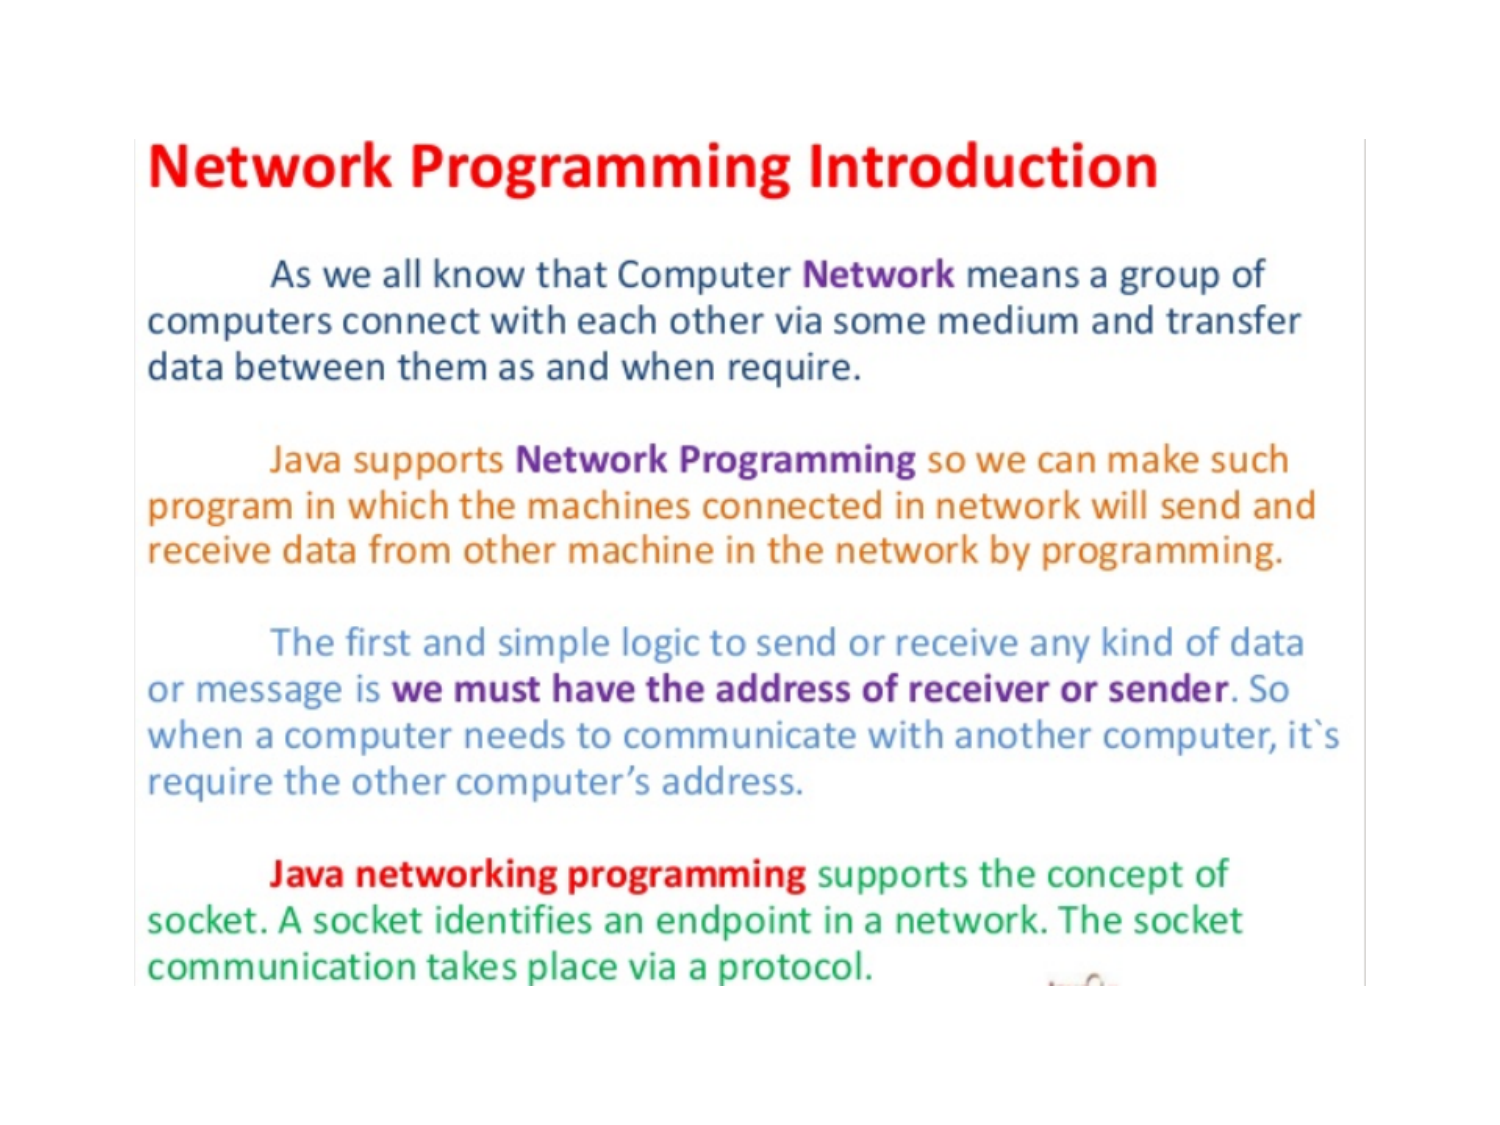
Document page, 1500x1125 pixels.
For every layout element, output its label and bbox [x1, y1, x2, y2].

picture [134, 138, 1366, 986]
